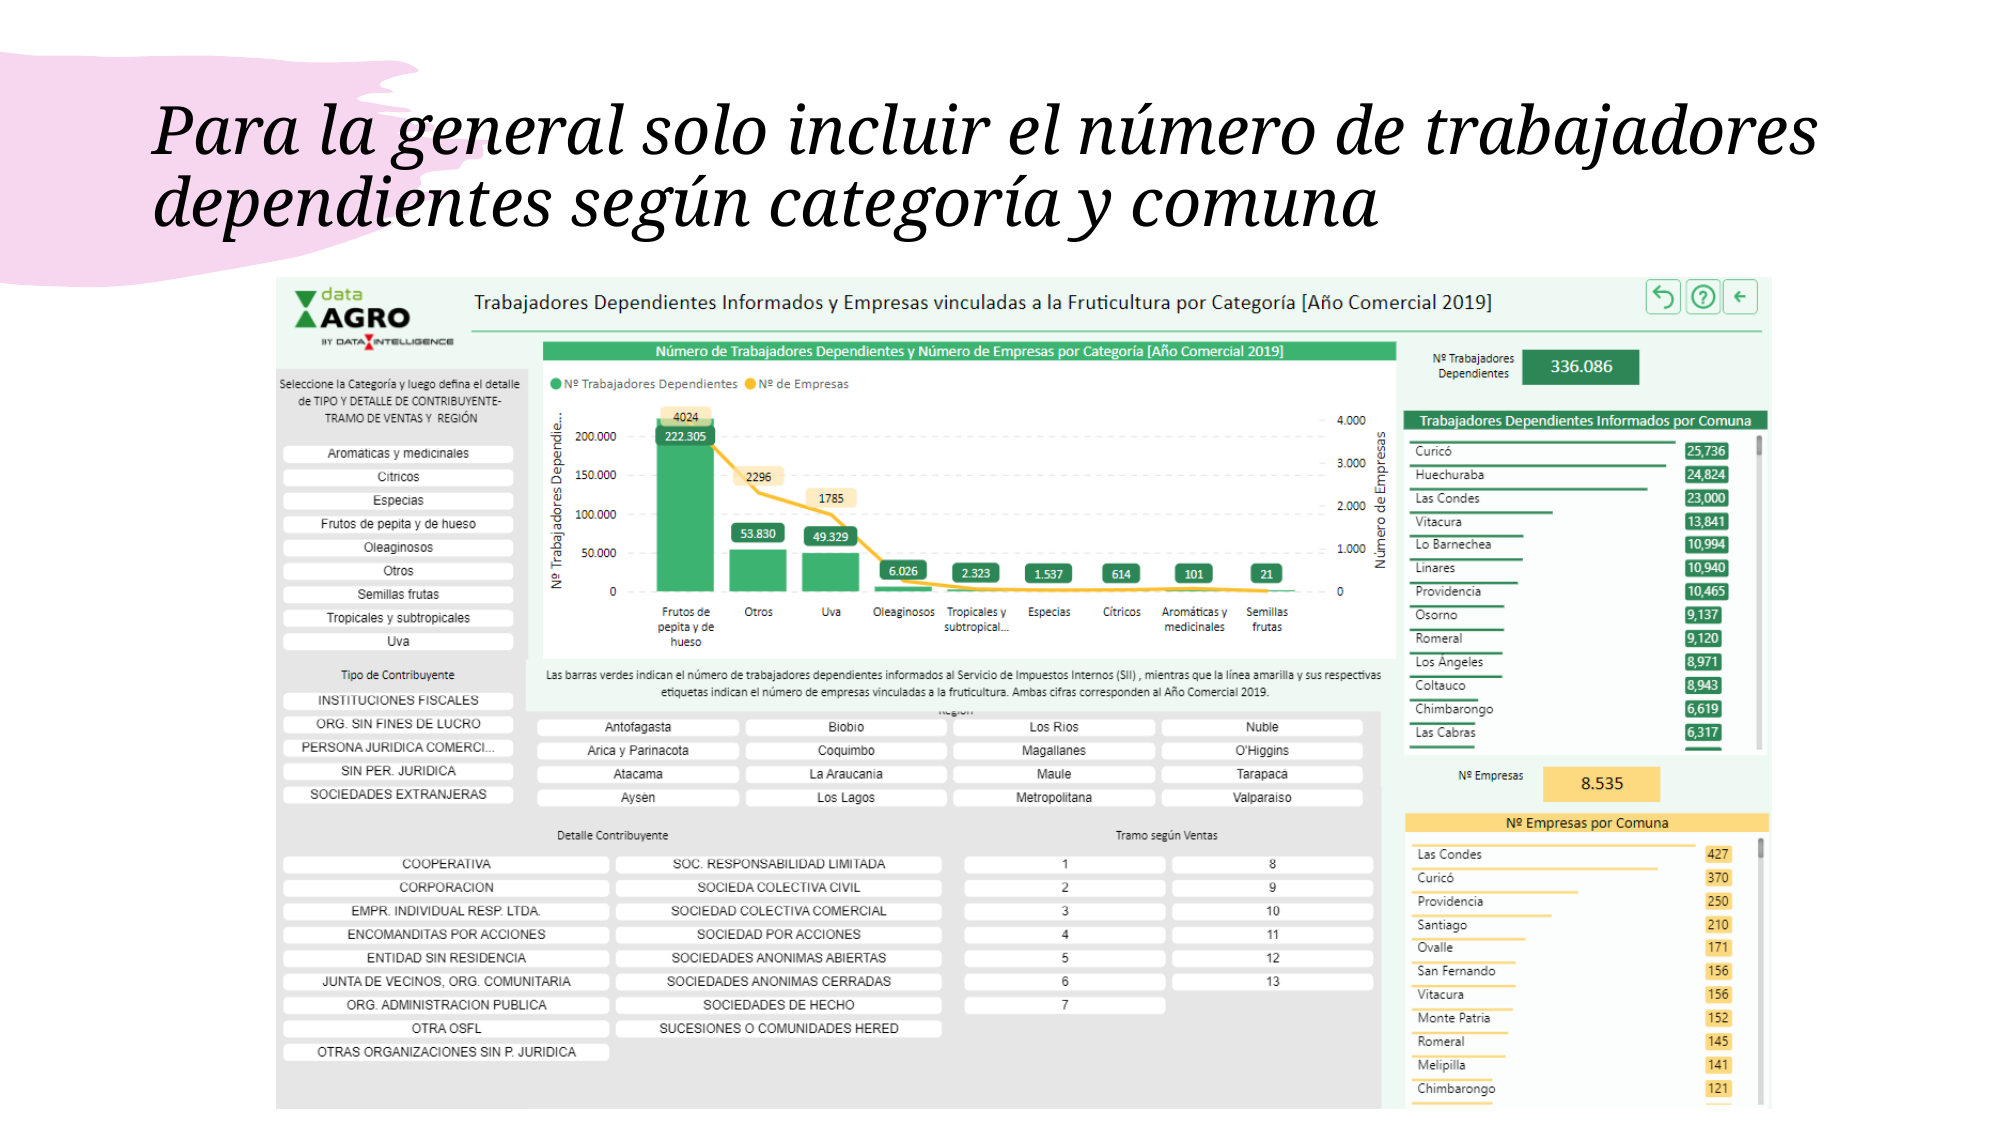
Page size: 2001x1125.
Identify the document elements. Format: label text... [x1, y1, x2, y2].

title Para la general solo incluir el número de trabajadores dependientes según categoría y comuna [137, 59, 1863, 278]
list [275, 277, 1774, 1109]
